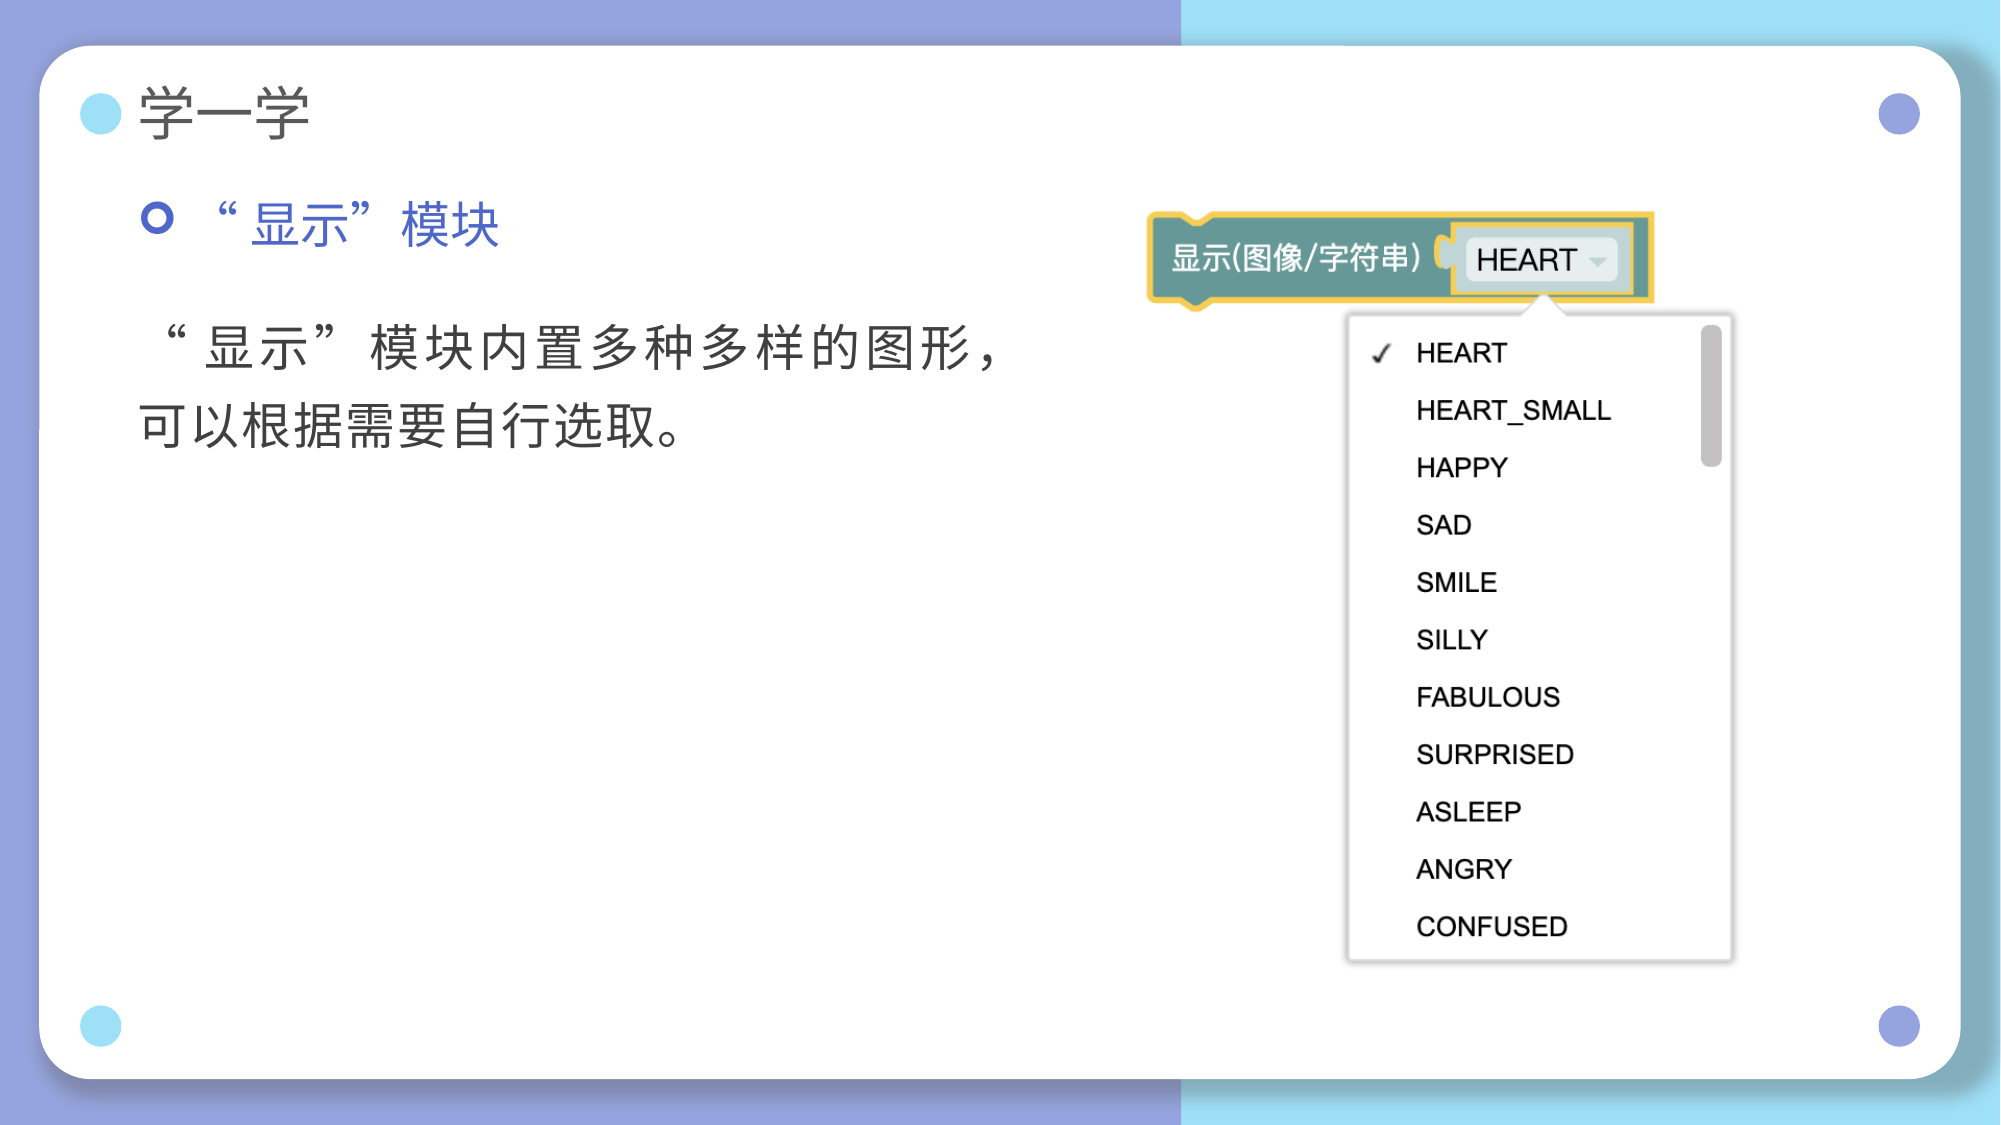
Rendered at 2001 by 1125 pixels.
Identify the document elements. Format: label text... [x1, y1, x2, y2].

list “显示”模块 [137, 185, 976, 262]
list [1137, 205, 1750, 979]
title 学一学 [137, 77, 976, 157]
list “显示”模块内置多种多样的图形，可以根据需要自行选取。 [137, 291, 976, 997]
